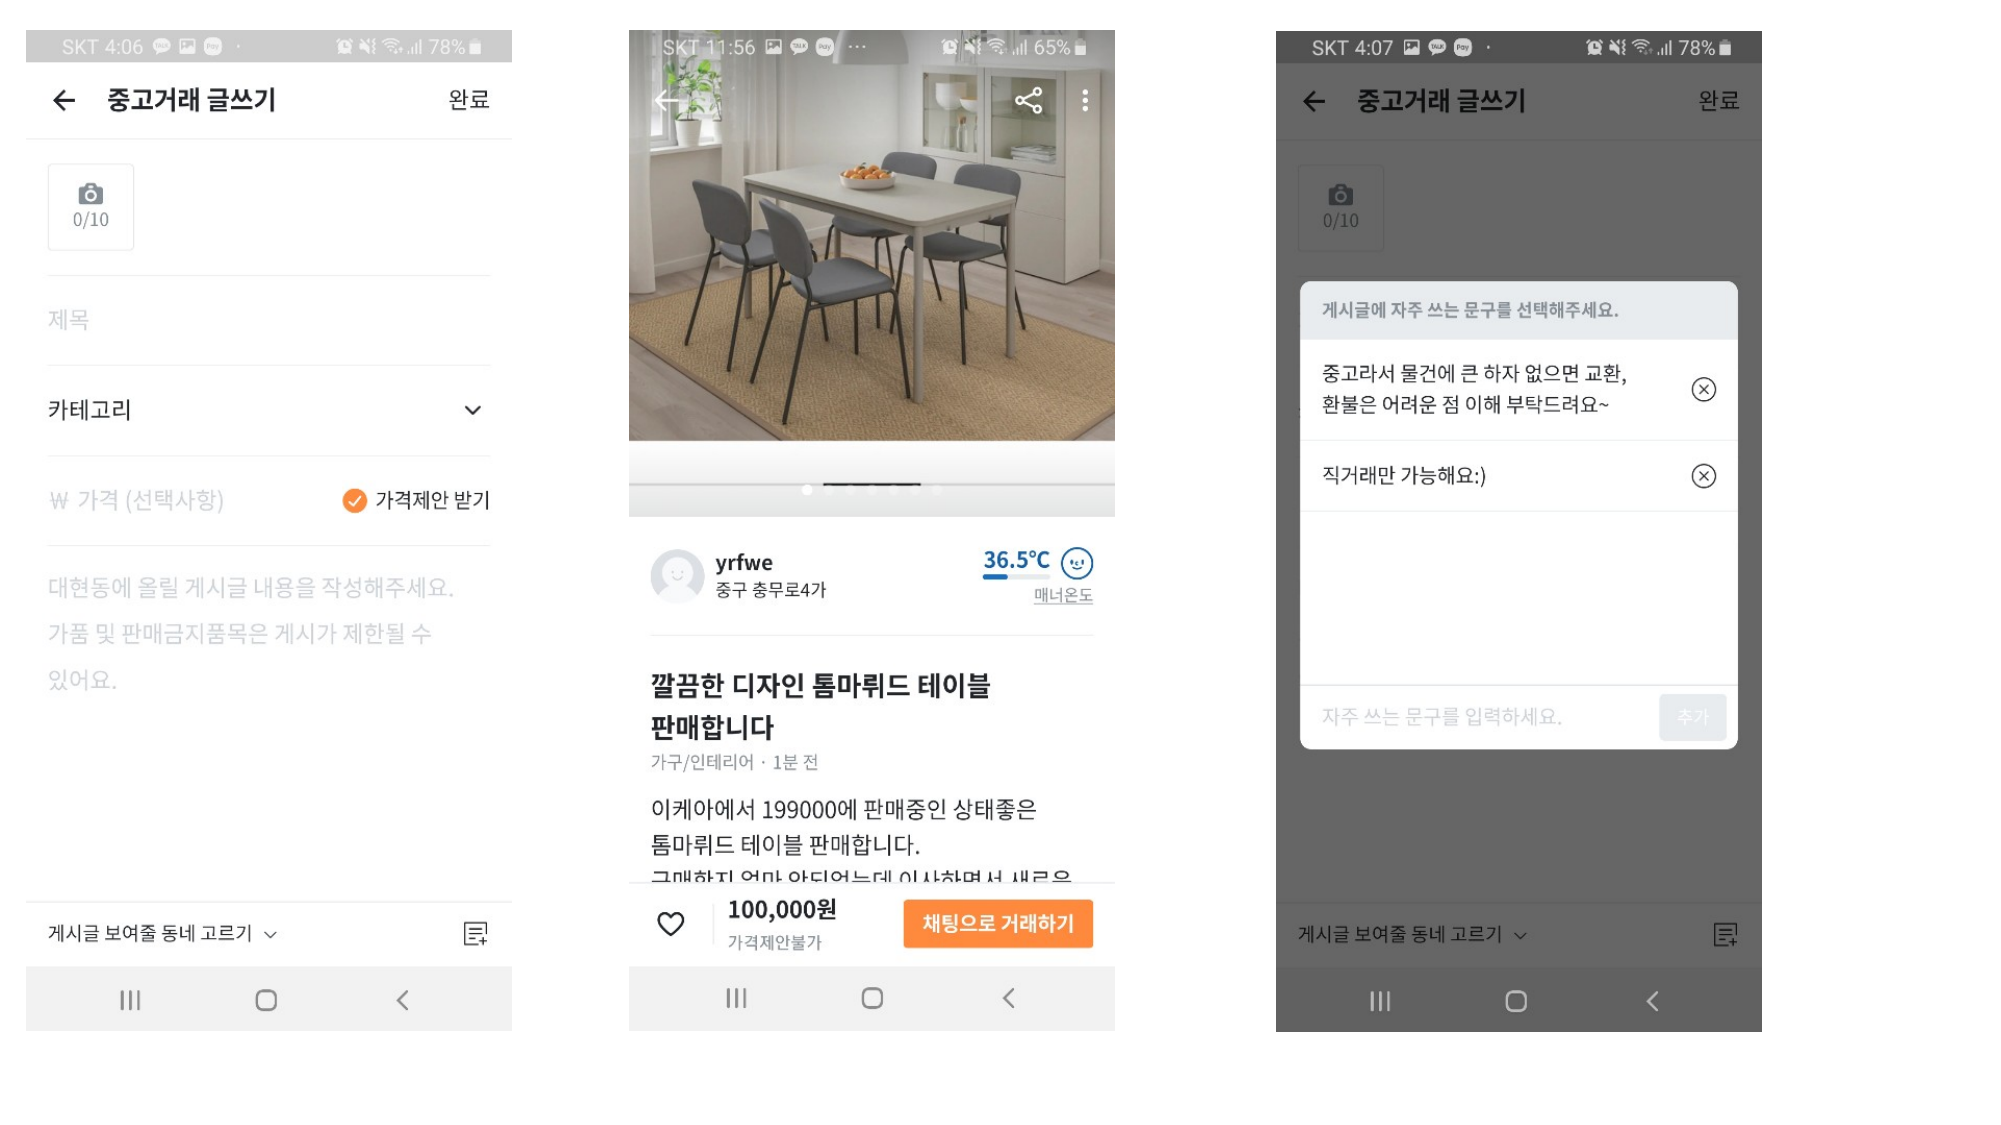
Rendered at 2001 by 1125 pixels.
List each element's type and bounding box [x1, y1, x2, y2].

picture [629, 30, 1115, 1031]
picture [26, 30, 512, 1031]
picture [1275, 31, 1762, 1032]
